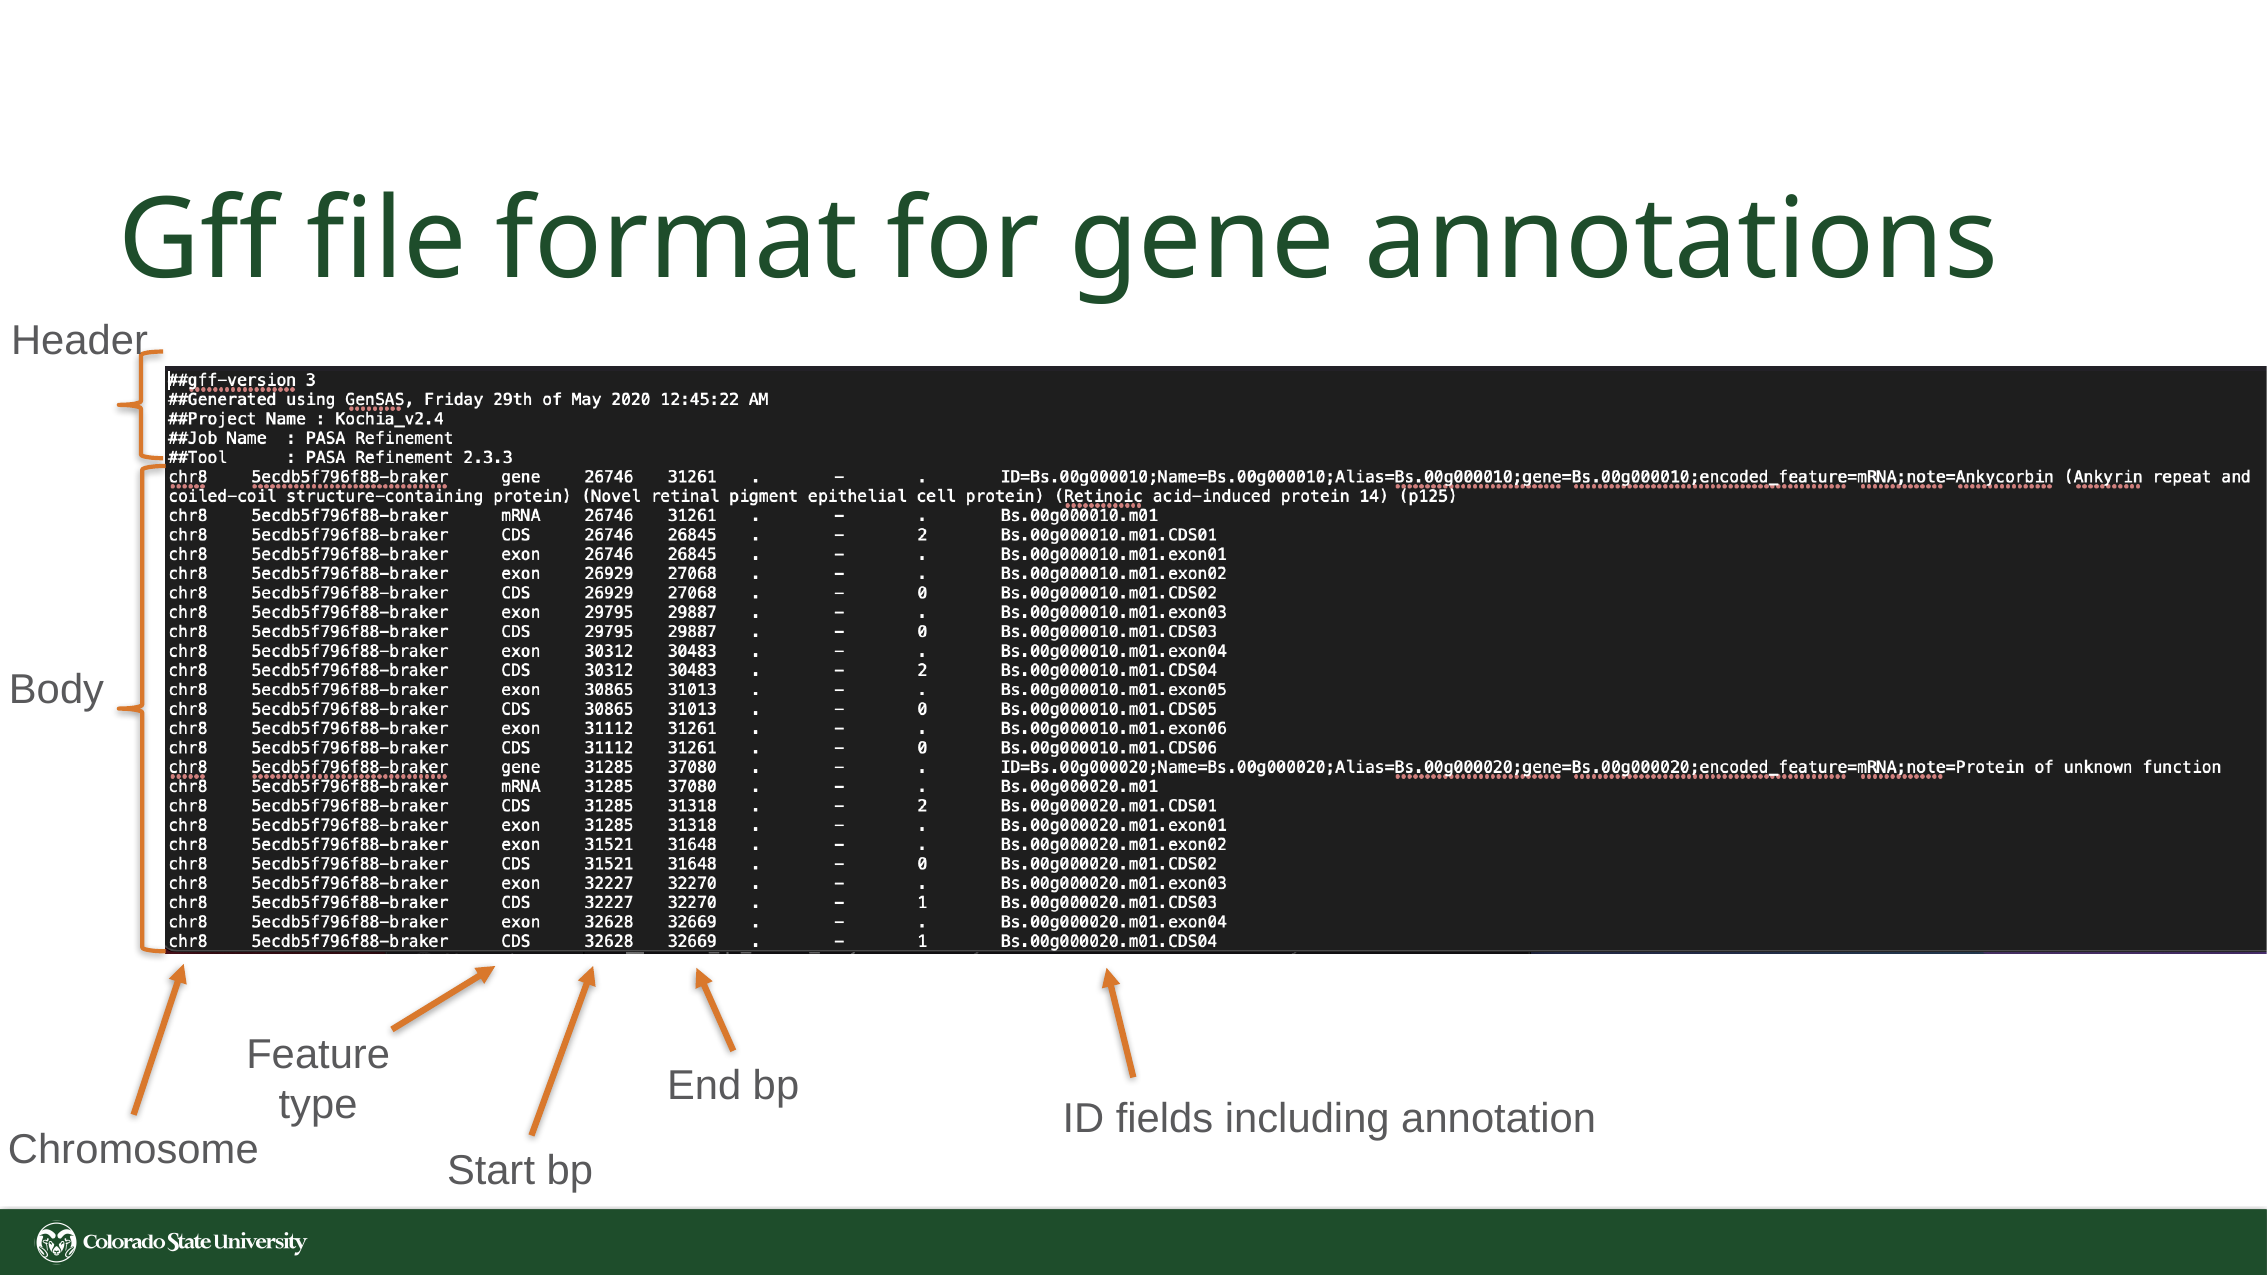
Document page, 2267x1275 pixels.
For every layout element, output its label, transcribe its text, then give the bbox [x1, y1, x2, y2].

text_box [531, 965, 594, 1136]
text_box [116, 371, 159, 461]
text_box Feature type [214, 1019, 422, 1135]
picture [24, 1209, 319, 1275]
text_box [1106, 967, 1134, 1078]
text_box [696, 967, 734, 1051]
text_box Header [0, 305, 164, 371]
text_box Start bp [432, 1135, 631, 1201]
text_box Body [0, 654, 120, 720]
text_box [120, 464, 158, 954]
text_box Chromosome [0, 1114, 274, 1180]
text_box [133, 963, 184, 1115]
text_box End bp [652, 1050, 815, 1116]
picture [164, 366, 2267, 955]
text_box ID fields including annotation [1047, 1083, 1612, 1149]
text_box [391, 965, 496, 1030]
title Gff file format for gene annotations [103, 148, 2164, 316]
